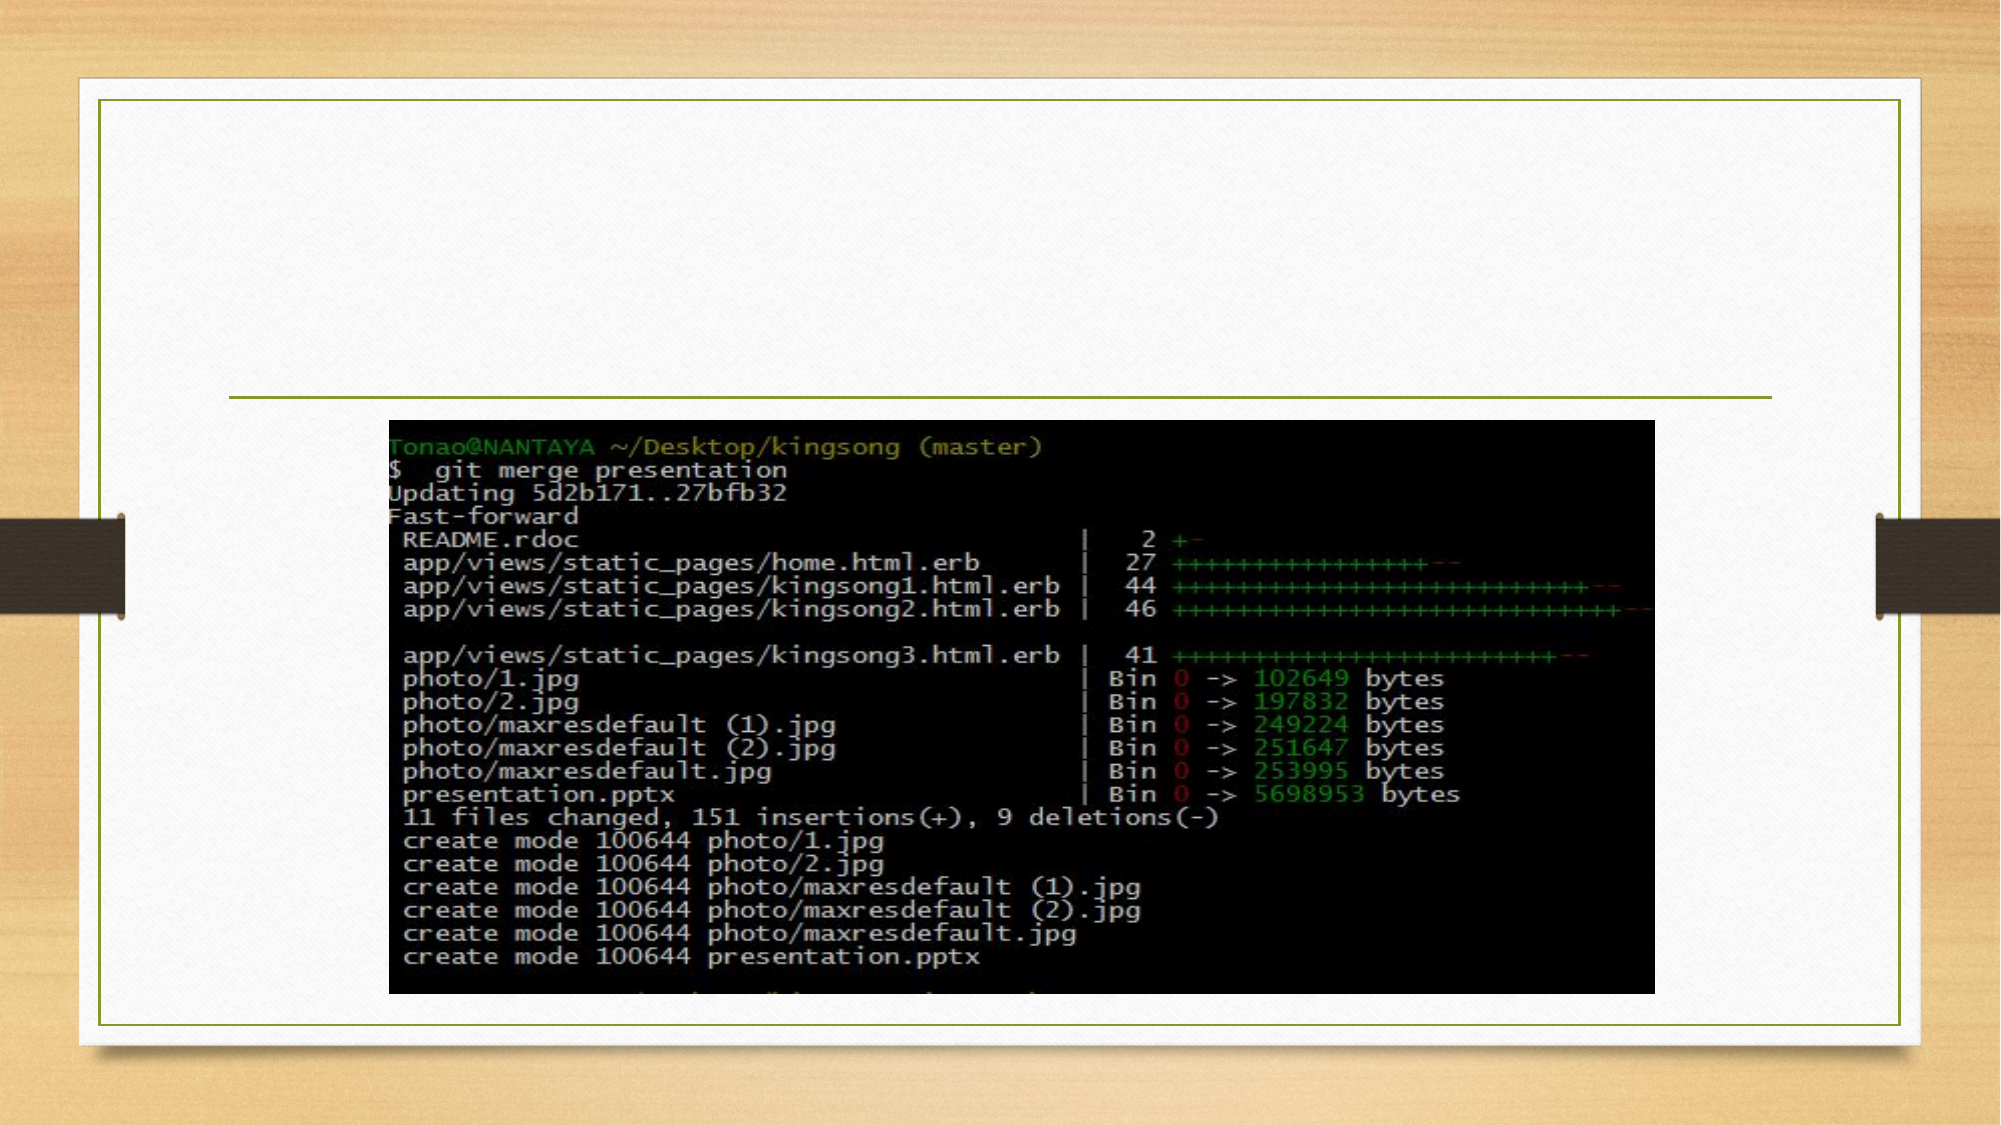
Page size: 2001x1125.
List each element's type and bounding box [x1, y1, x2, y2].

picture [0, 0, 2001, 1125]
list [388, 420, 1655, 994]
